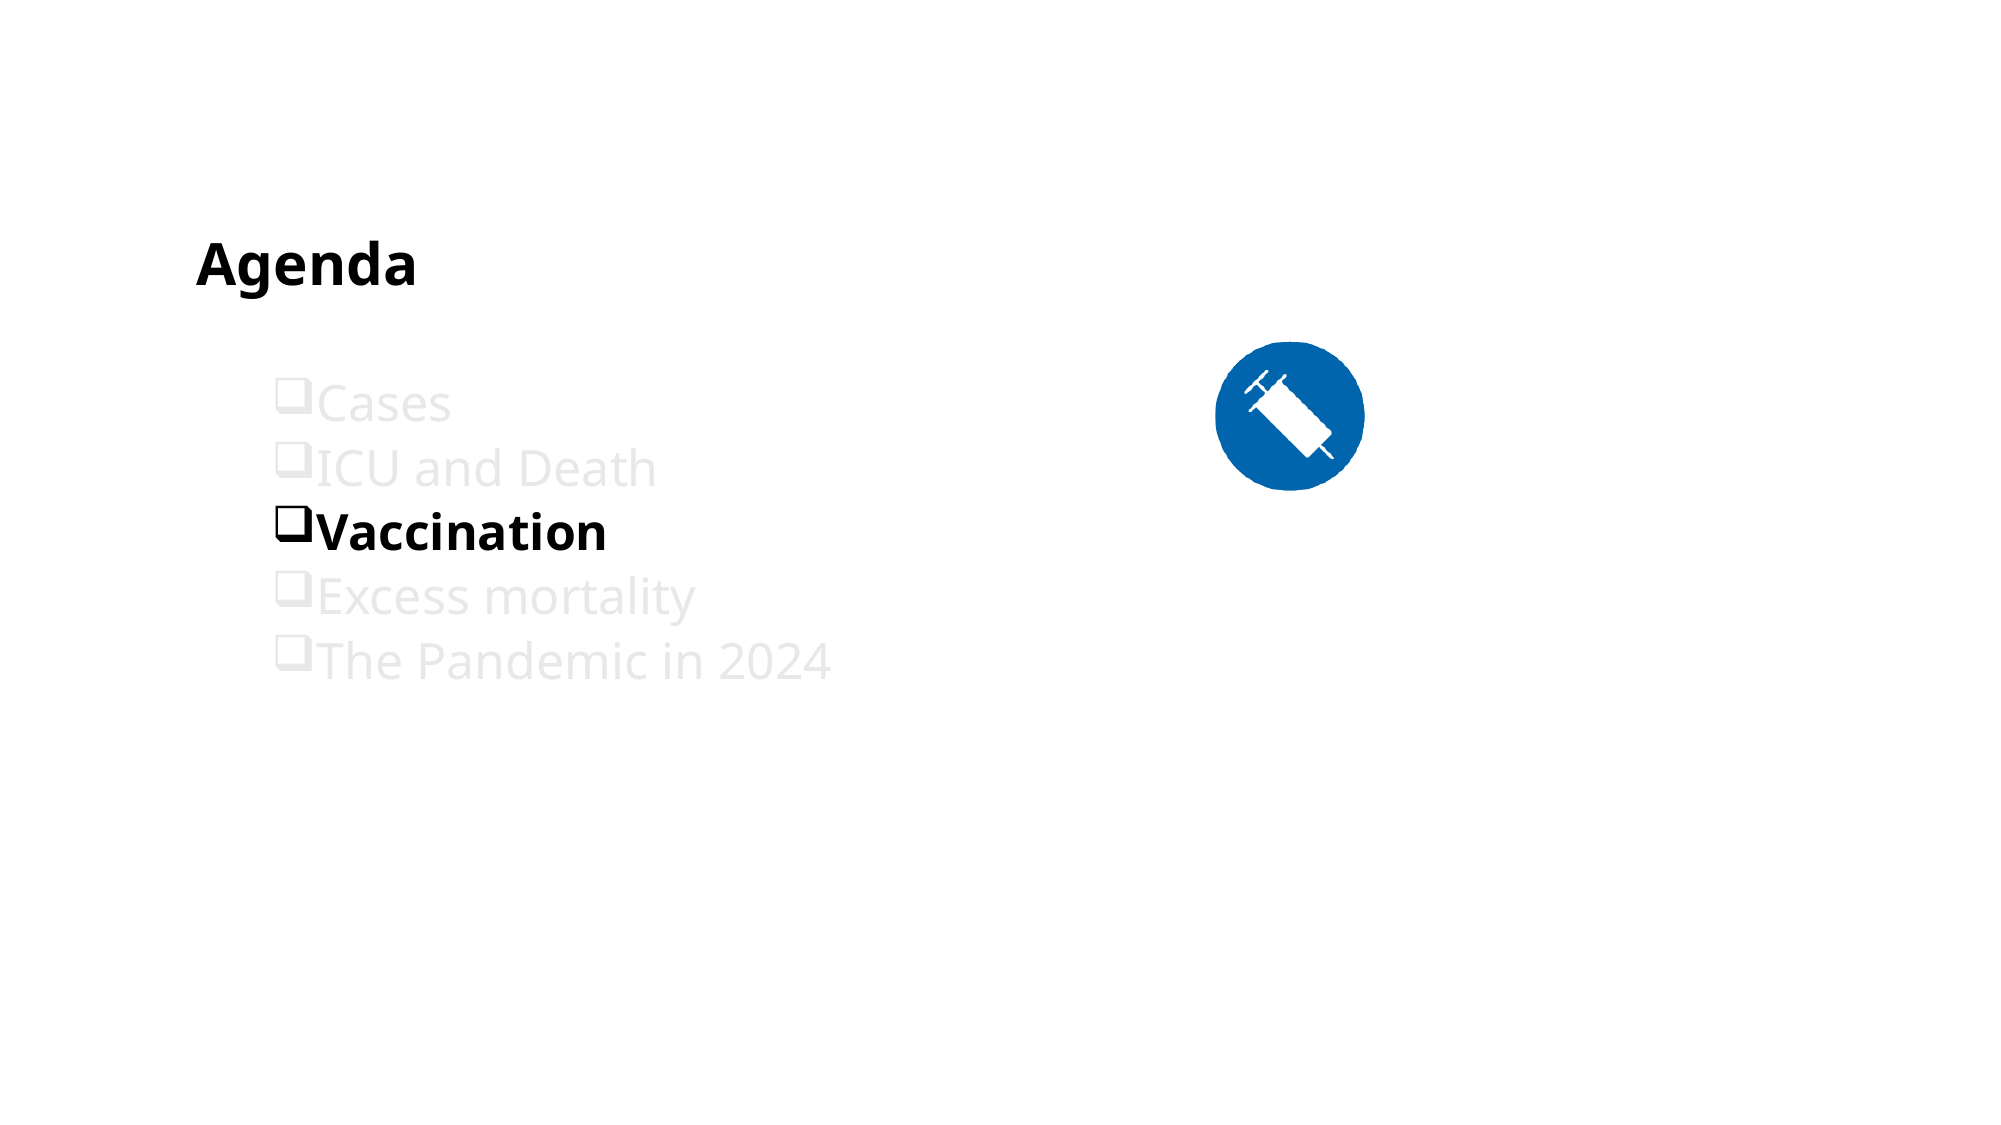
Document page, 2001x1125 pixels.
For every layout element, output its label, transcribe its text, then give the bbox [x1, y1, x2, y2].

picture [1203, 330, 1376, 503]
list Agenda Cases ICU and Death Vaccination Excess mortality The Pandemic in 2024 [181, 227, 1220, 869]
